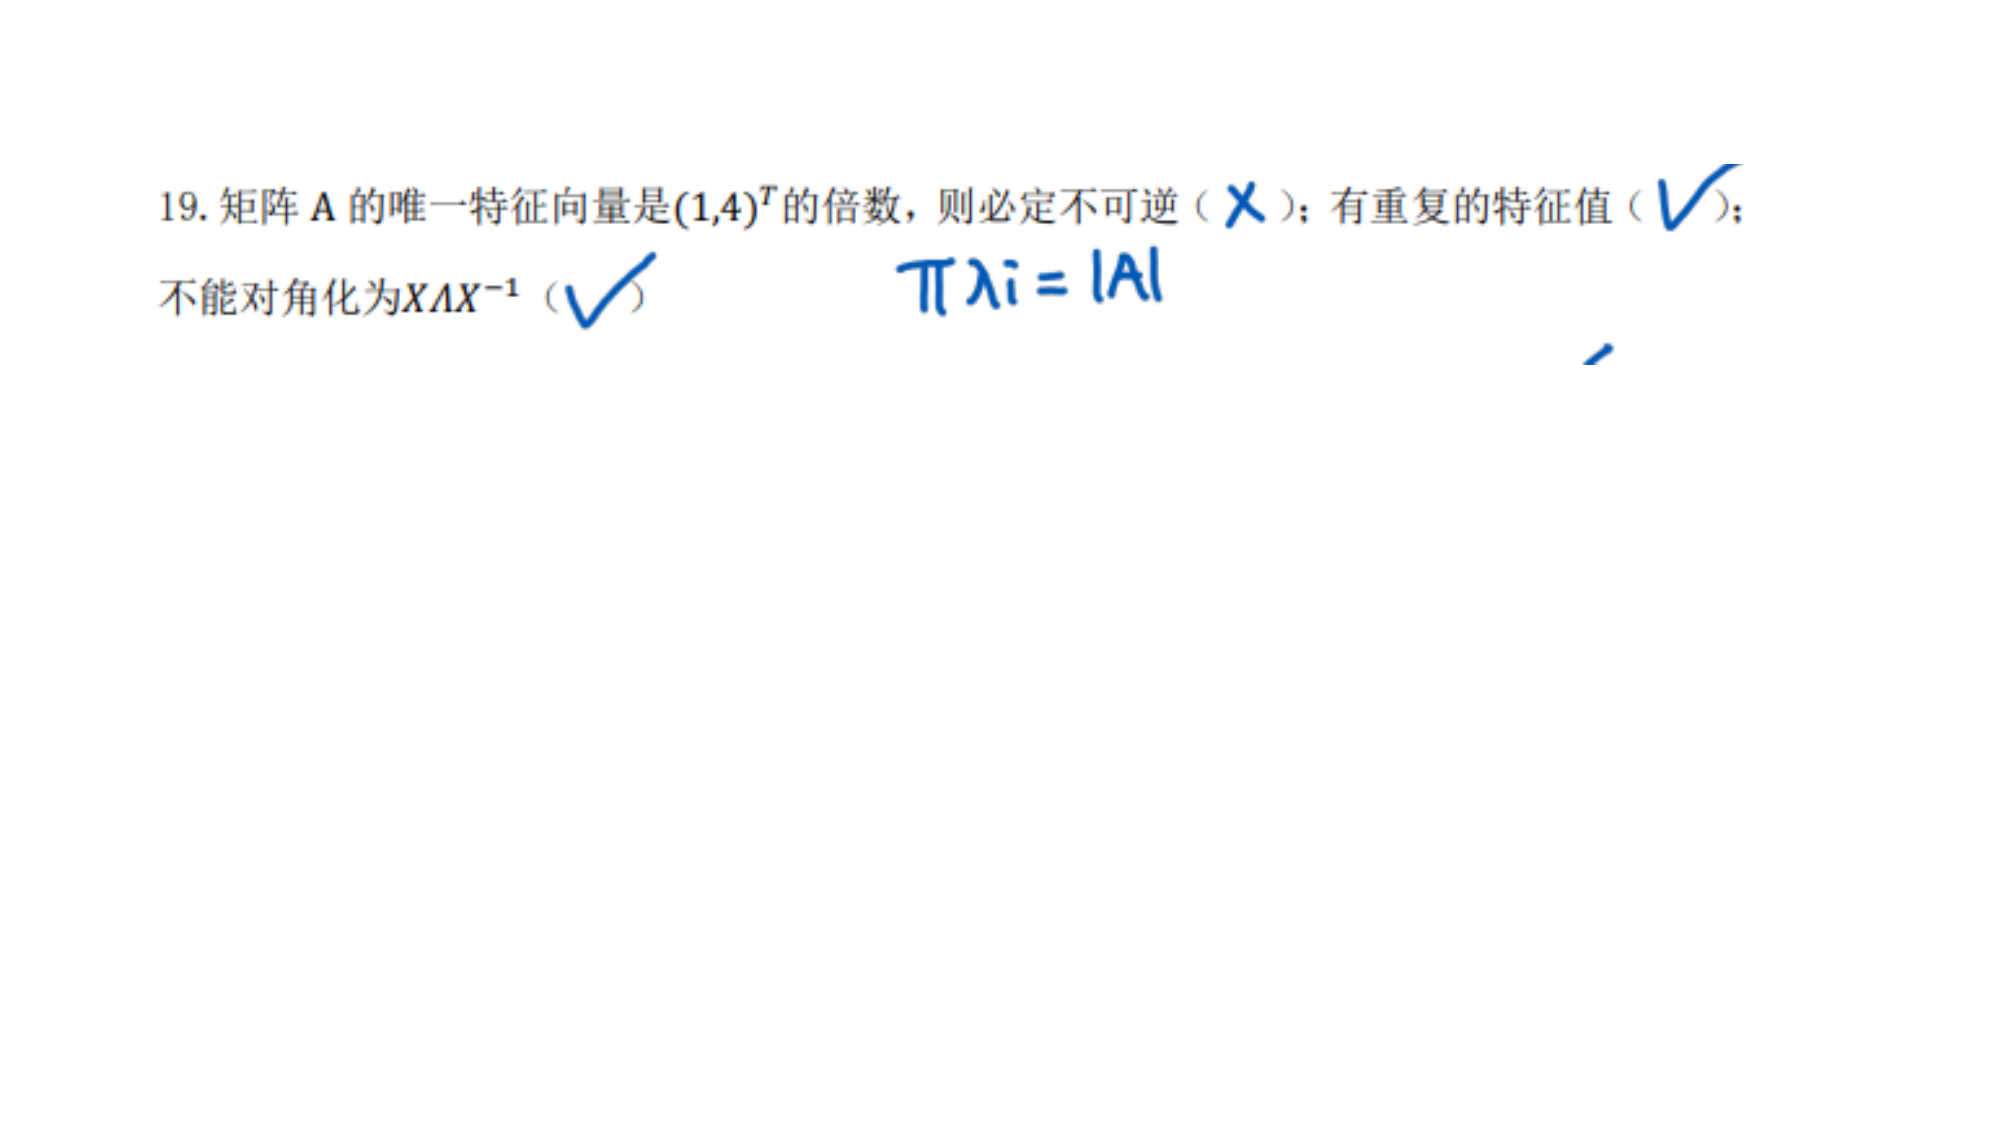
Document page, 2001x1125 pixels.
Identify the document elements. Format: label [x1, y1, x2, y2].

picture [128, 164, 1926, 365]
